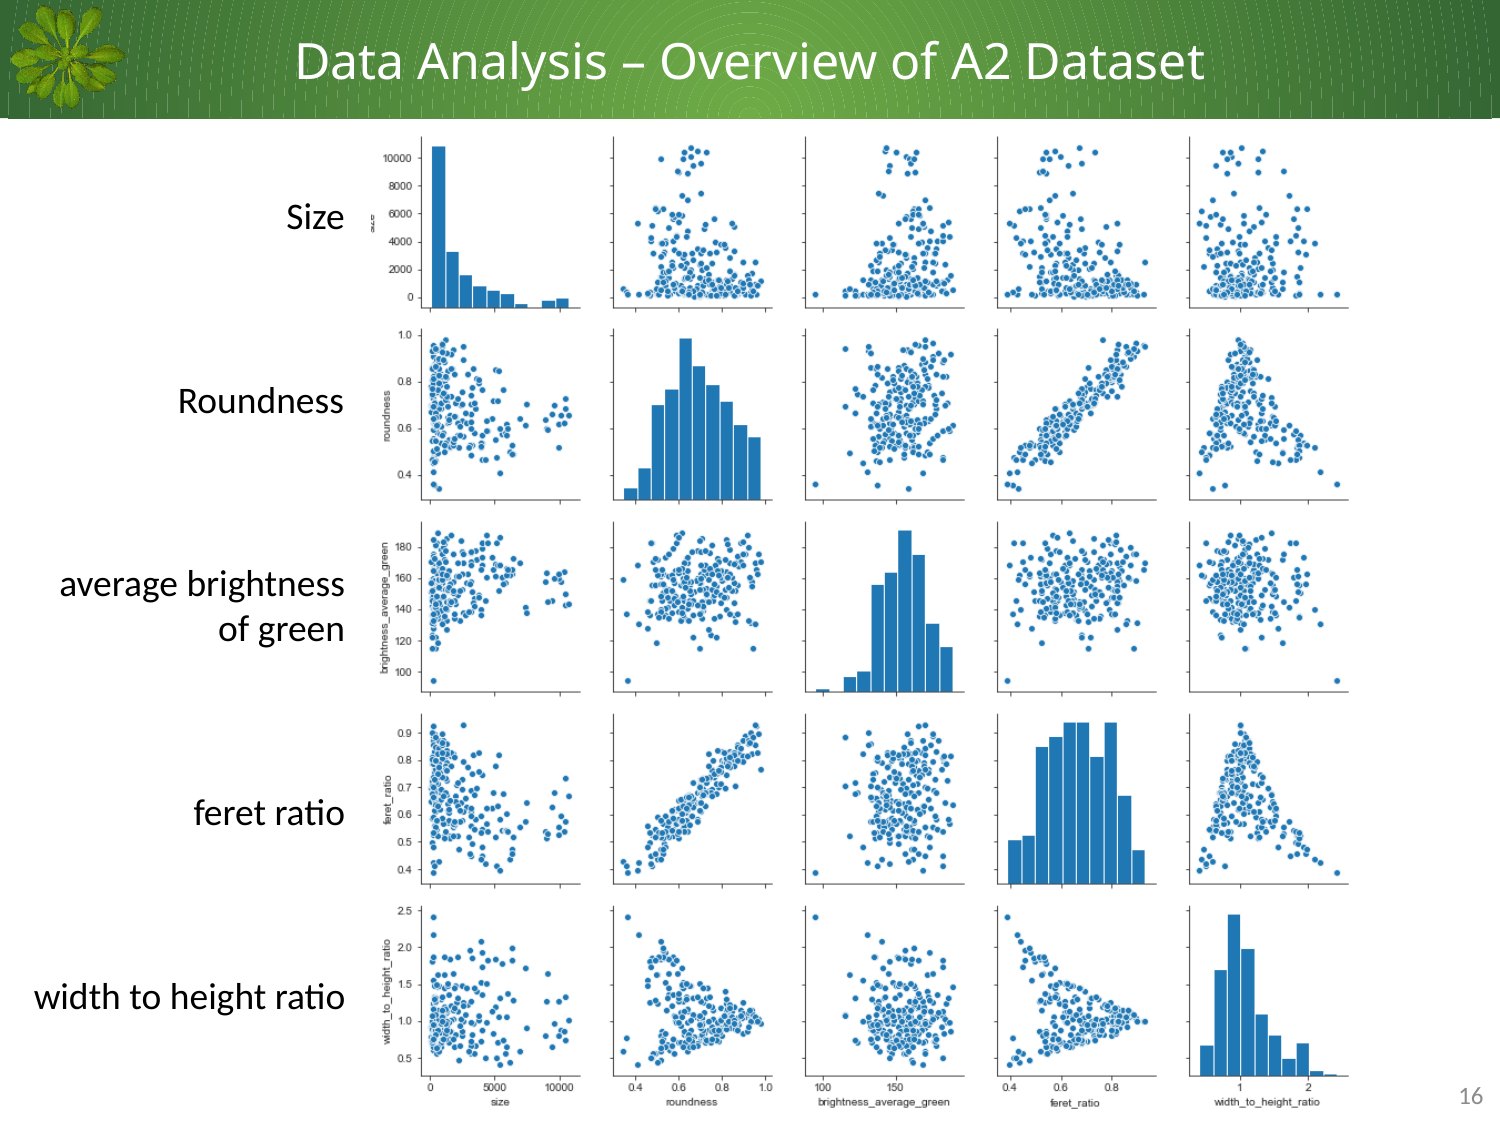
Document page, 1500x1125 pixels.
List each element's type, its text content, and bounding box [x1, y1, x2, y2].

text_box feret ratio [41, 780, 361, 841]
picture [371, 121, 1371, 1120]
text_box Roundness [162, 368, 360, 428]
text_box average brightness of green [41, 551, 361, 657]
text_box Size [271, 184, 360, 245]
slide_number 16 [1407, 1065, 1499, 1125]
text_box width to height ratio [0, 964, 361, 1025]
title Data Analysis – Overview of A2 Dataset [0, 0, 1500, 119]
